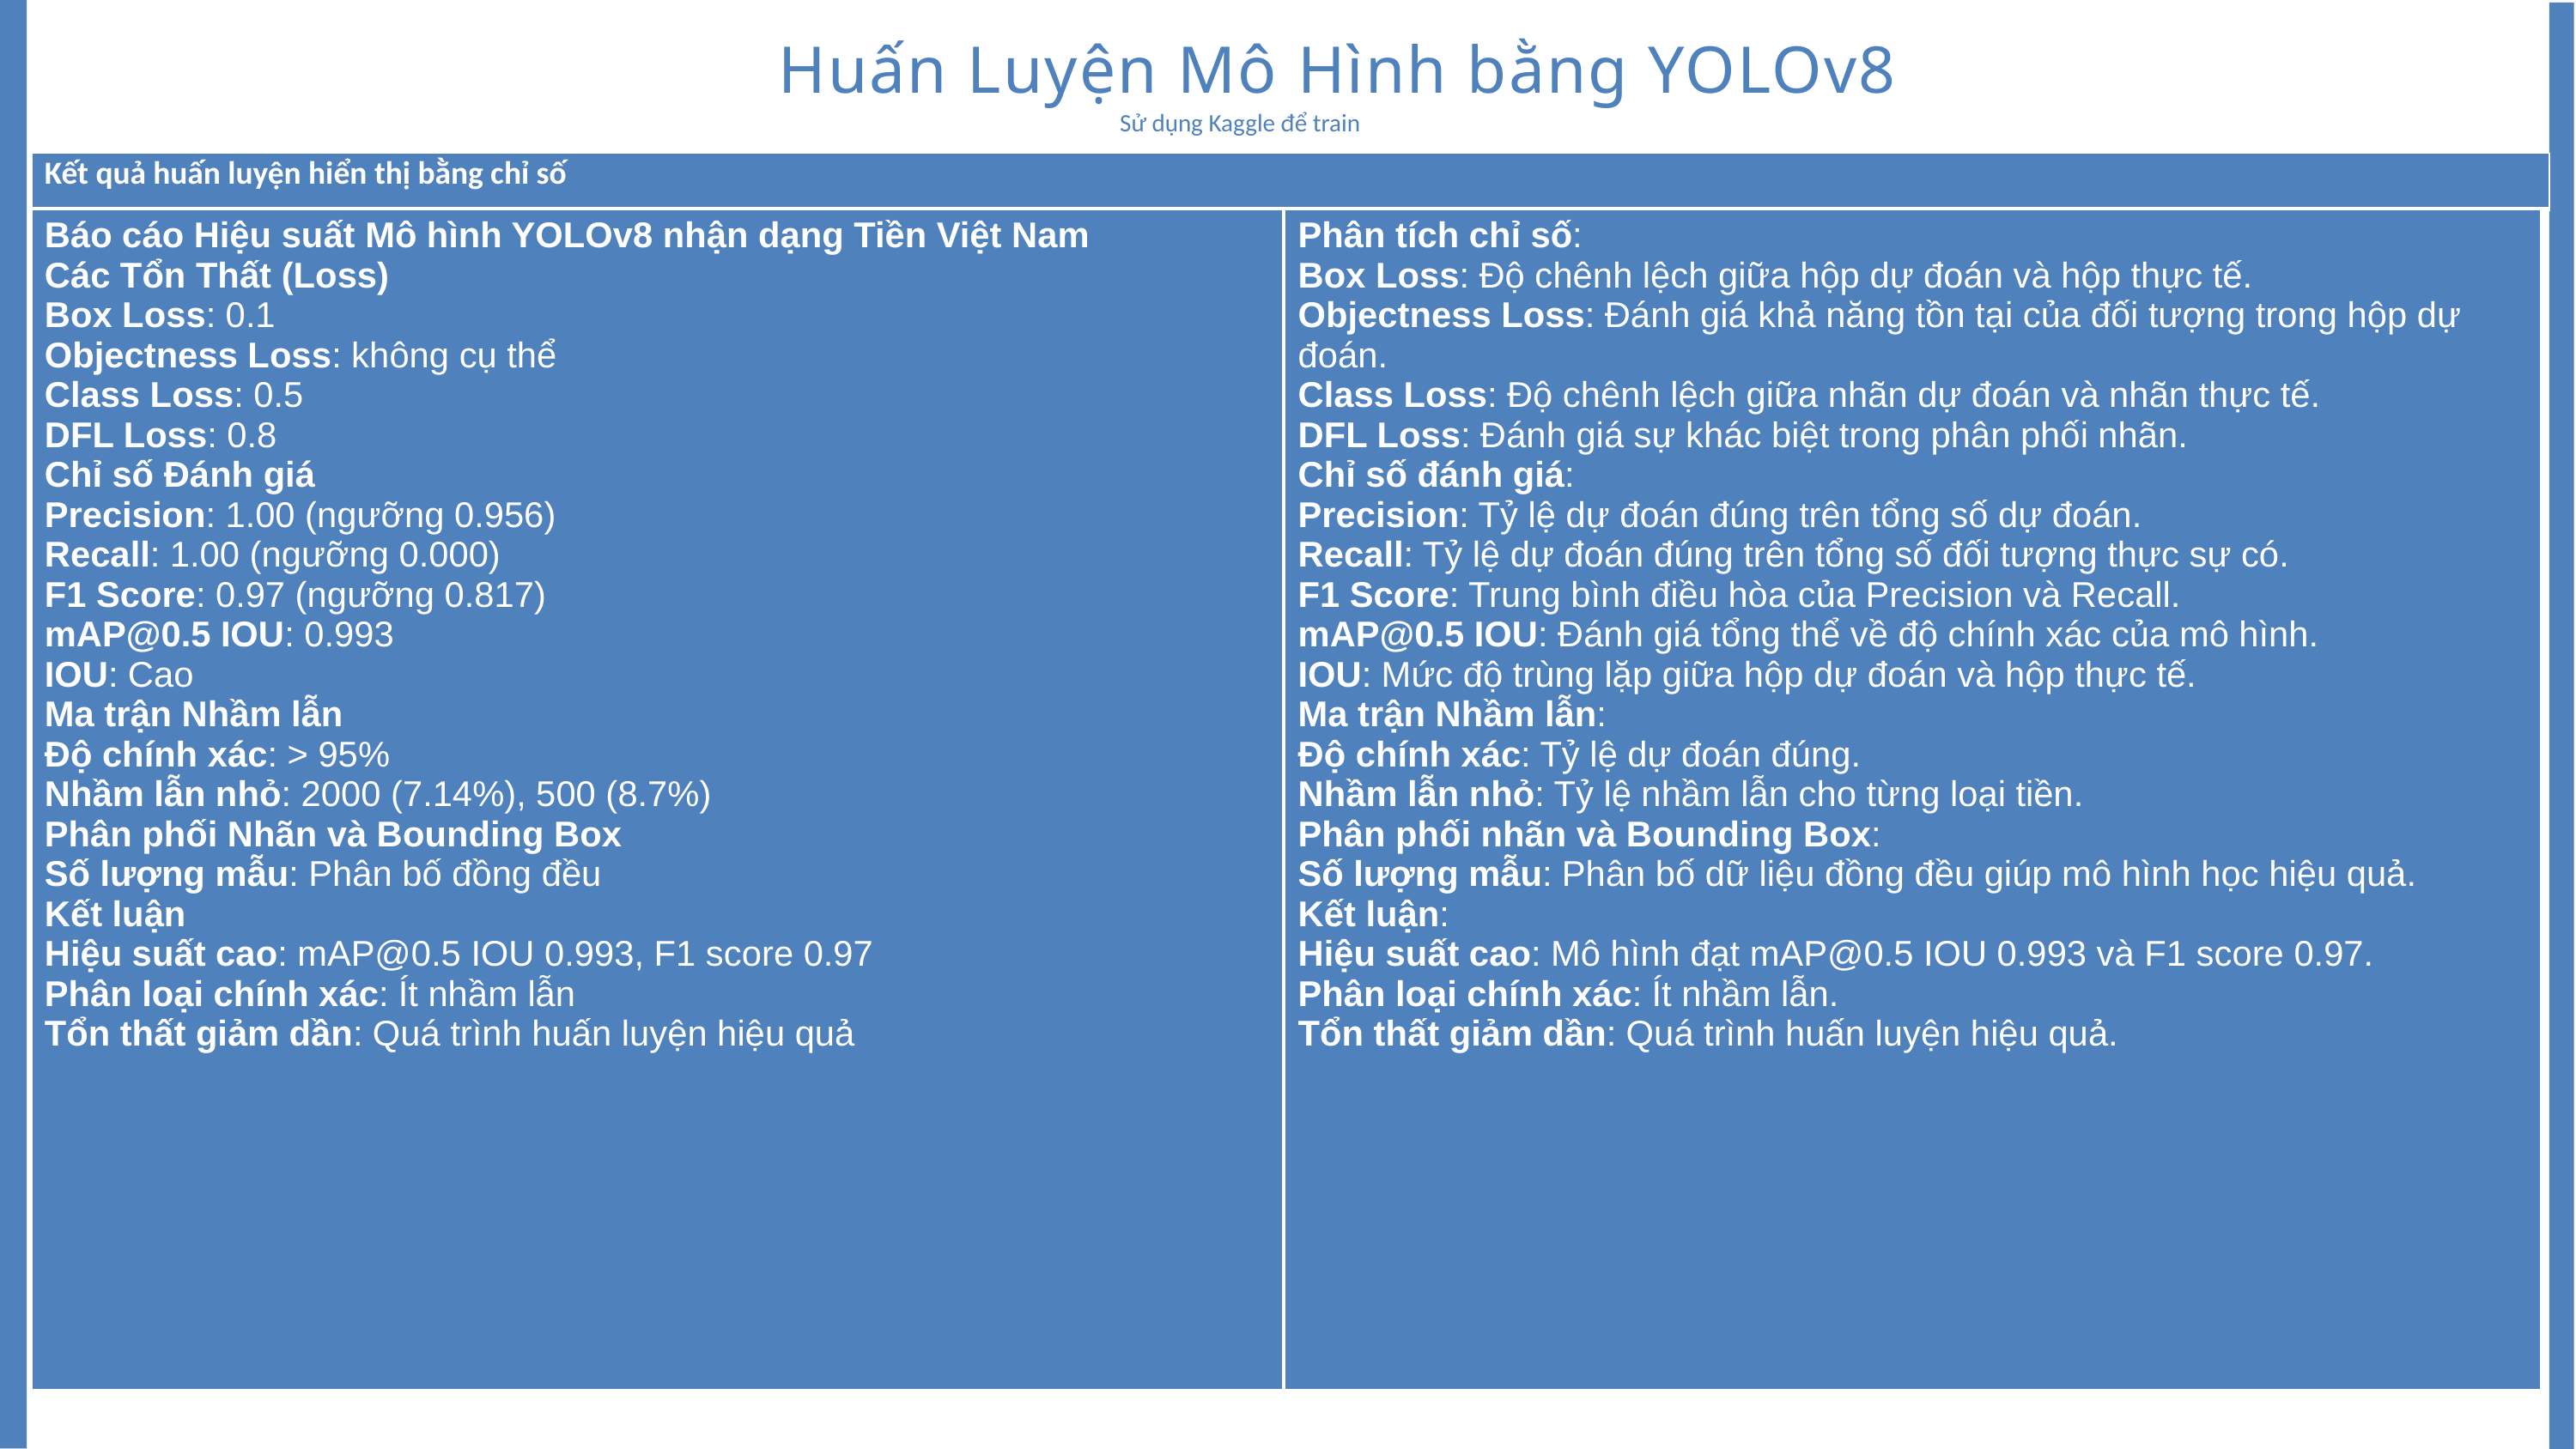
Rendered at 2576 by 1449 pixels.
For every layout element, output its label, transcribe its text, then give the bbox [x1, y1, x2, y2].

text_box [2549, 2, 2574, 1449]
table_header Phân tích chỉ số: Box Loss: Độ chênh lệch giữa hộp dự đoán và hộp thực tế. Objectness Loss: Đánh giá khả năng tồn tại của đối tượng trong hộp dự đoán. Class Loss: Độ chênh lệch giữa nhãn dự đoán và nhãn thực tế. DFL Loss: Đánh giá sự khác biệt trong phân phối nhãn. Chỉ số đánh giá: Precision: Tỷ lệ dự đoán đúng trên tổng số dự đoán. Recall: Tỷ lệ dự đoán đúng trên tổng số đối tượng thực sự có. F1 Score: Trung bình điều hòa của Precision và Recall. mAP@0.5 IOU: Đánh giá tổng thể về độ chính xác của mô hình. IOU: Mức độ trùng lặp giữa hộp dự đoán và hộp thực tế. Ma trận Nhầm lẫn: Độ chính xác: Tỷ lệ dự đoán đúng. Nhầm lẫn nhỏ: Tỷ lệ nhầm lẫn cho từng loại tiền. Phân phối nhãn và Bounding Box: Số lượng mẫu: Phân bố dữ liệu đồng đều giúp mô hình học hiệu quả. Kết luận: Hiệu suất cao: Mô hình đạt mAP@0.5 IOU 0.993 và F1 score 0.97. Phân loại chính xác: Ít nhầm lẫn. Tổn thất giảm dần: Quá trình huấn luyện hiệu quả. [1285, 210, 2540, 1389]
text_box Sử dụng Kaggle để train [1107, 100, 1374, 143]
table_header Kết quả huấn luyện hiển thị bằng chỉ số [33, 154, 2549, 207]
text_box [0, 0, 27, 1449]
table_header Báo cáo Hiệu suất Mô hình YOLOv8 nhận dạng Tiền Việt Nam Các Tổn Thất (Loss) Box Loss: 0.1 Objectness Loss: không cụ thể Class Loss: 0.5 DFL Loss: 0.8 Chỉ số Đánh giá Precision: 1.00 (ngưỡng 0.956) Recall: 1.00 (ngưỡng 0.000) F1 Score: 0.97 (ngưỡng 0.817) mAP@0.5 IOU: 0.993 IOU: Cao Ma trận Nhầm lẫn Độ chính xác: > 95% Nhầm lẫn nhỏ: 2000 (7.14%), 500 (8.7%) Phân phối Nhãn và Bounding Box Số lượng mẫu: Phân bố đồng đều Kết luận Hiệu suất cao: mAP@0.5 IOU 0.993, F1 score 0.97 Phân loại chính xác: Ít nhầm lẫn Tổn thất giảm dần: Quá trình huấn luyện hiệu quả [33, 210, 1282, 1389]
text_box Huấn Luyện Mô Hình bằng YOLOv8 [720, 22, 1955, 106]
